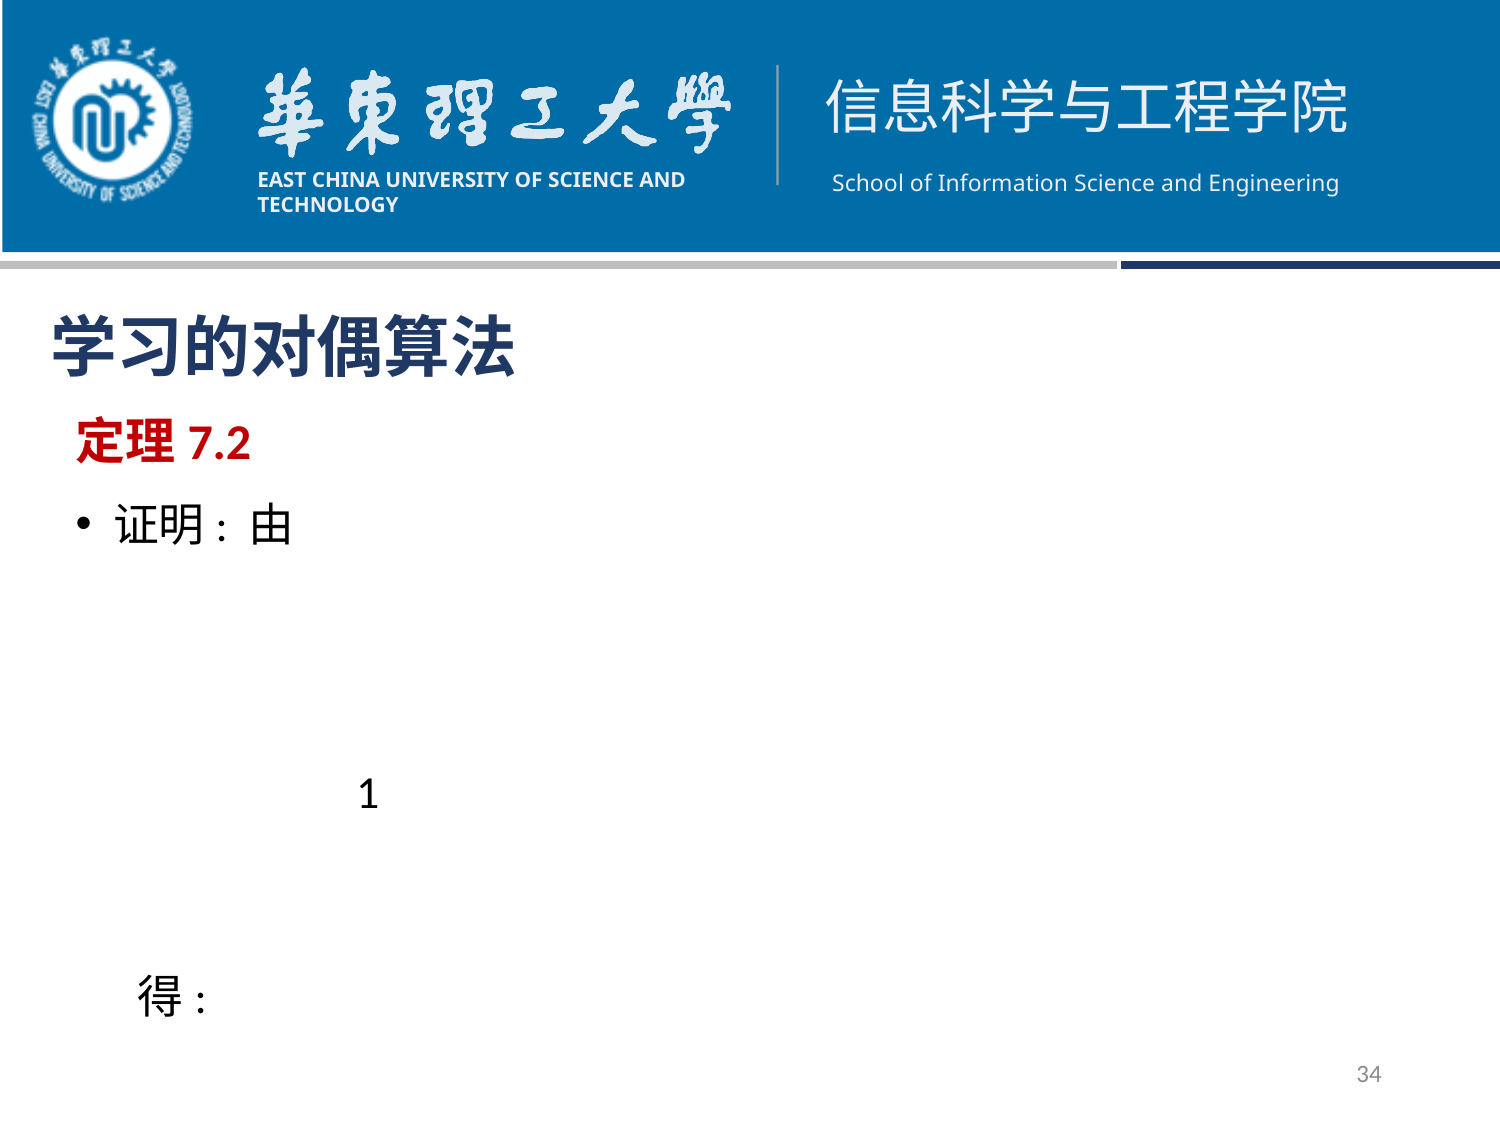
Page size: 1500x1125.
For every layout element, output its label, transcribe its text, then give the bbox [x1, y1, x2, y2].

text_box 学习的对偶算法 [38, 268, 1420, 432]
picture [22, 32, 202, 214]
slide_number 34 [1059, 1042, 1397, 1103]
